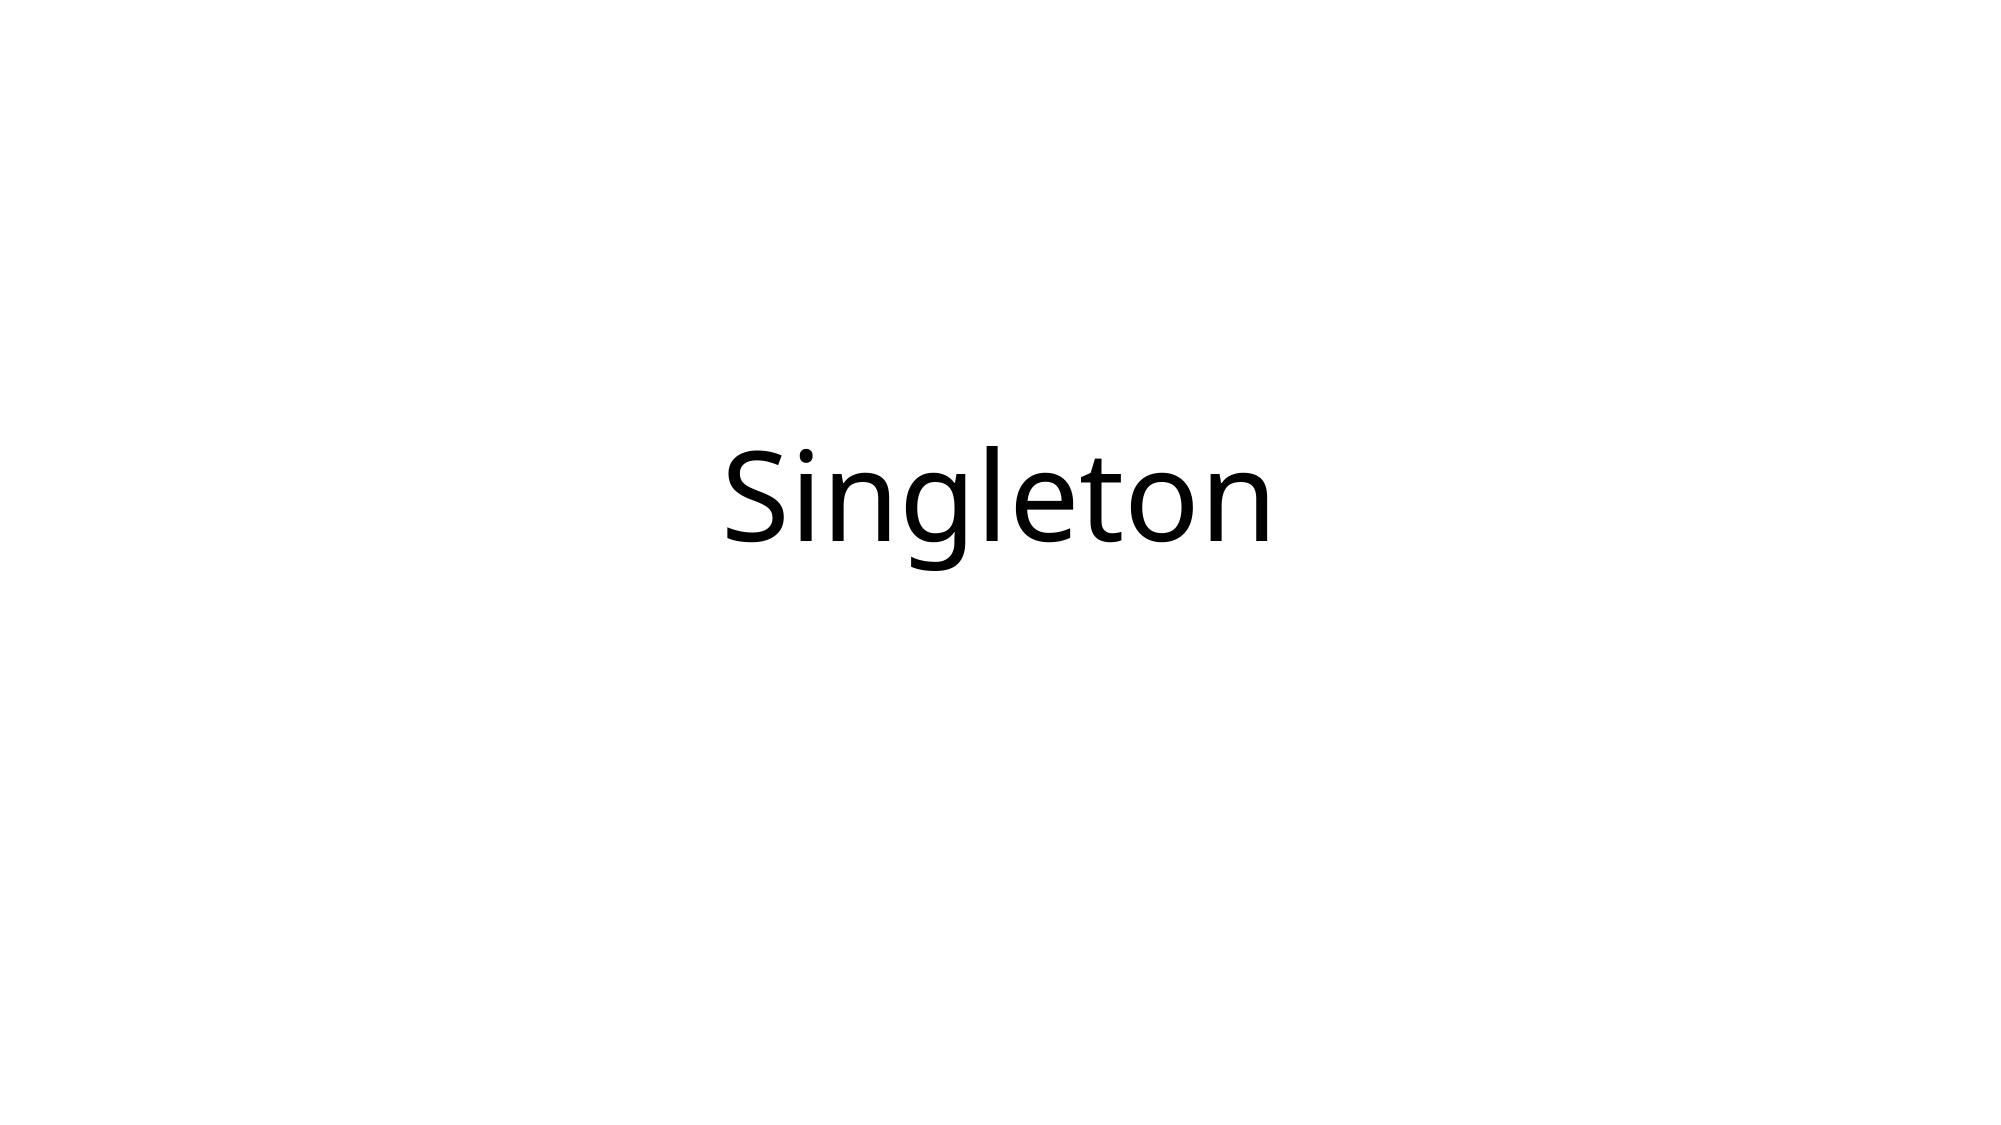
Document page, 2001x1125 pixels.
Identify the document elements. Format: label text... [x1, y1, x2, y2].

title Singleton [249, 184, 1750, 576]
